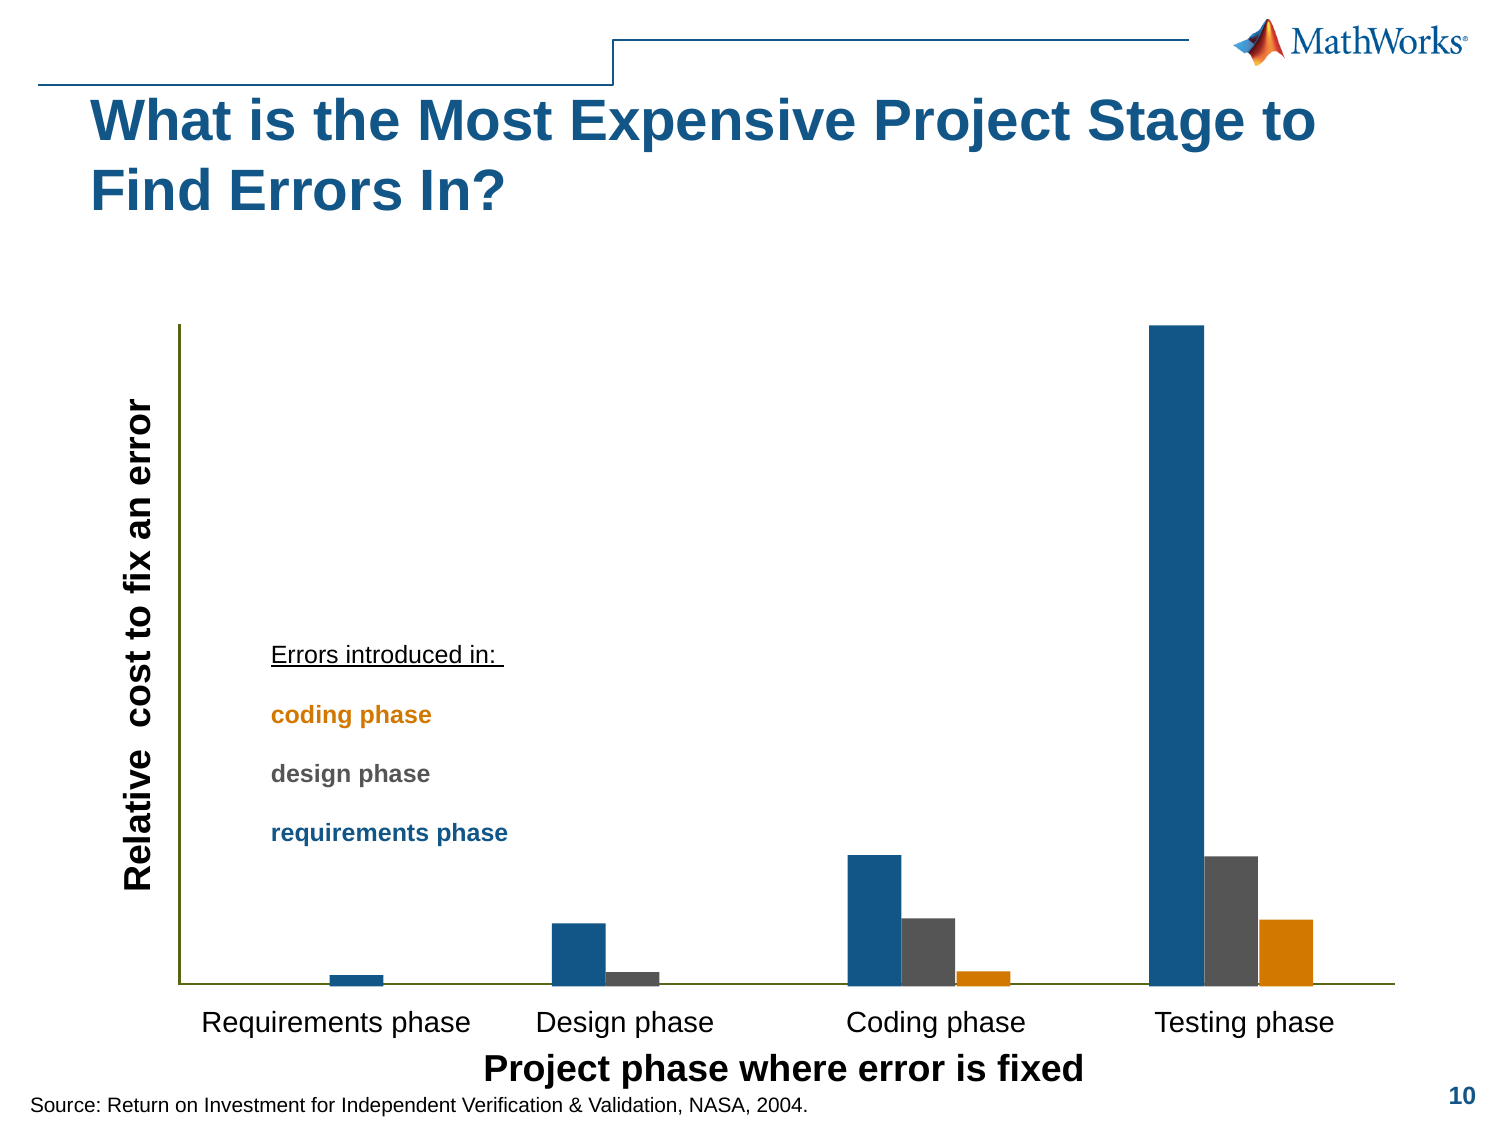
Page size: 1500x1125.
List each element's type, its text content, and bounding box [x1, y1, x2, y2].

text_box Testing phase [1154, 1003, 1336, 1039]
title What is the Most Expensive Project Stage to Find Errors In? [75, 75, 1400, 238]
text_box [255, 631, 1314, 987]
text_box Requirements phase [201, 1003, 472, 1039]
picture [1226, 7, 1483, 78]
text_box Design phase [535, 1003, 715, 1039]
text_box Relative cost to fix an error [112, 398, 158, 893]
text_box Coding phase [845, 1003, 1027, 1039]
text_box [255, 325, 1205, 631]
text_box Project phase where error is fixed [483, 1043, 1086, 1089]
text_box Source: Return on Investment for Independent Verification & Validation, NASA, 2004. [15, 1084, 876, 1125]
